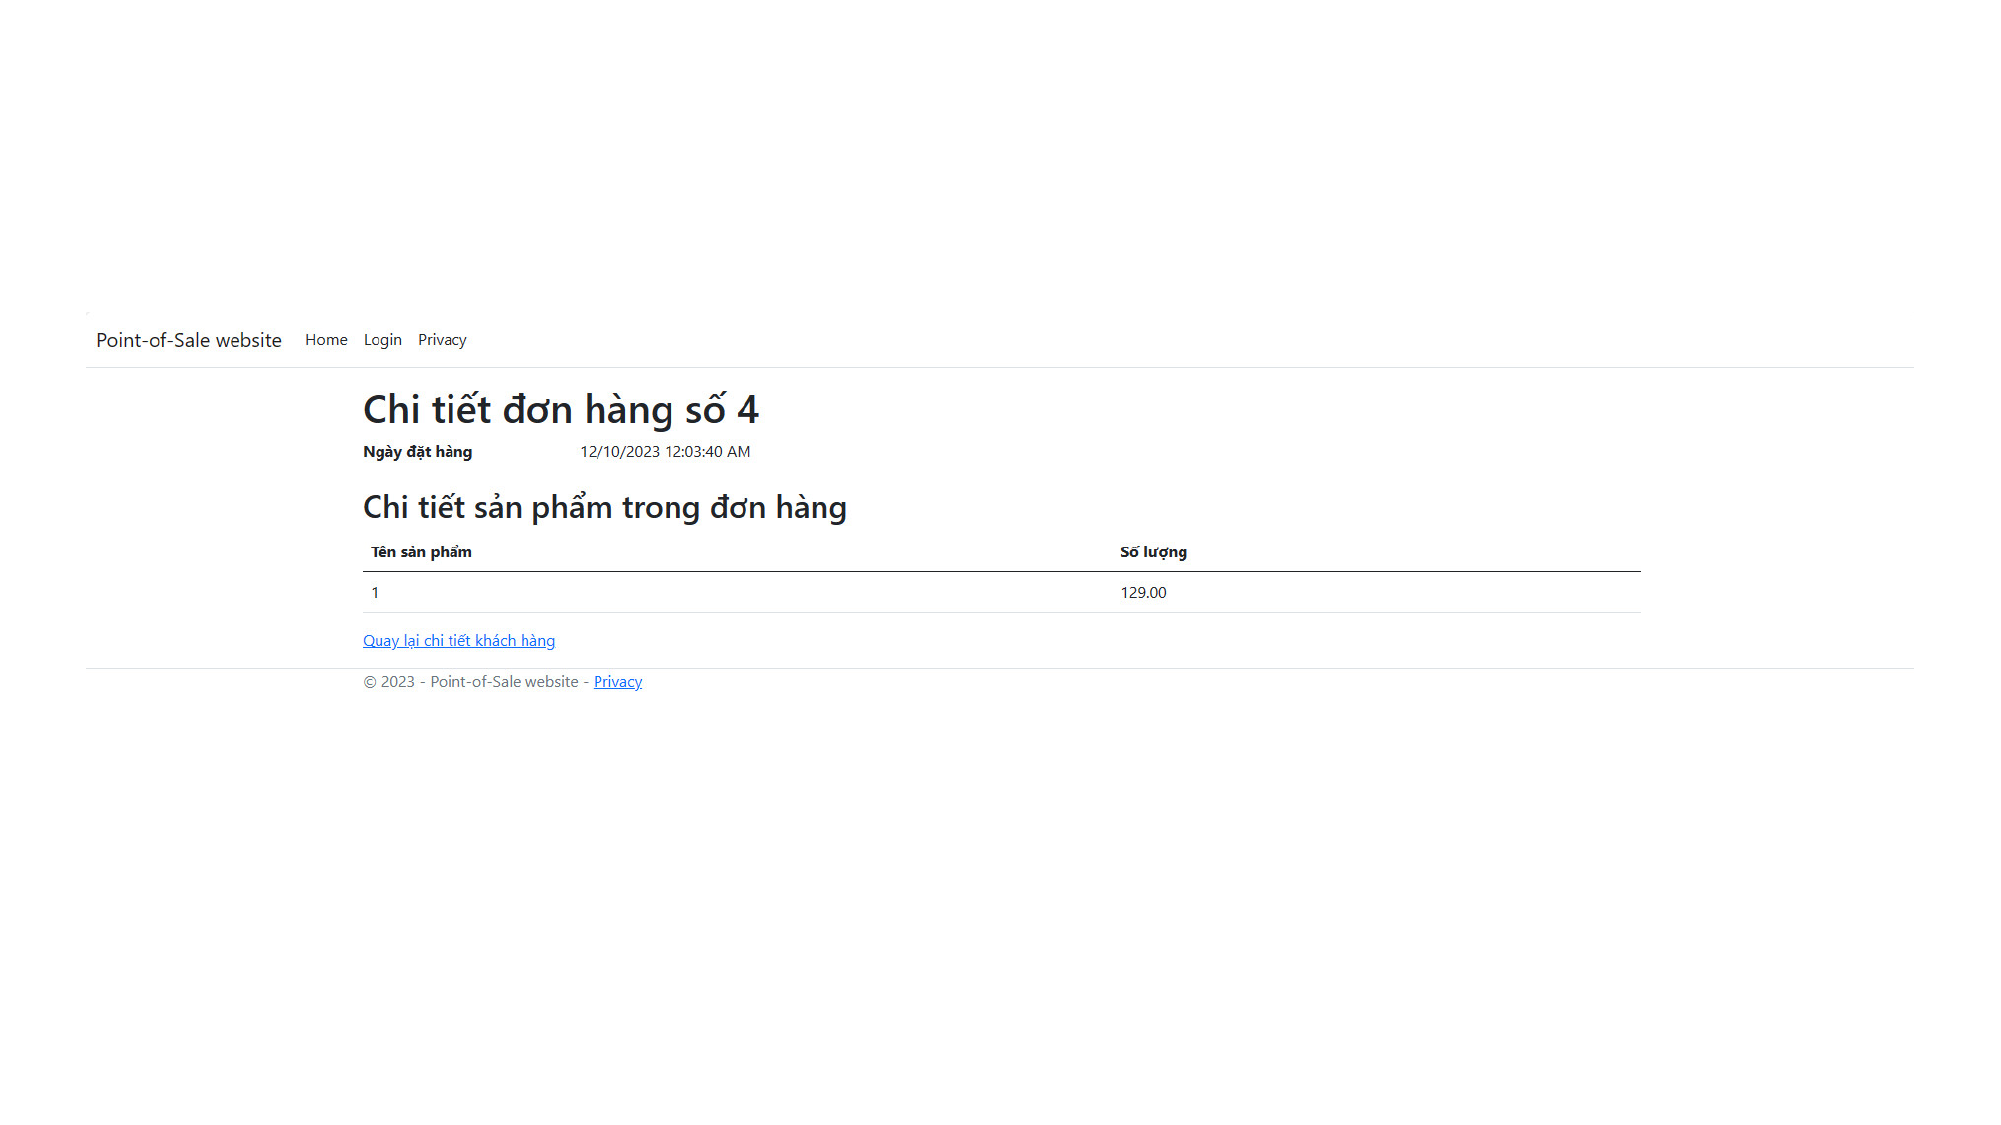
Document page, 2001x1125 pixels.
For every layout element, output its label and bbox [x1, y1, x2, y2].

list [86, 312, 1914, 783]
